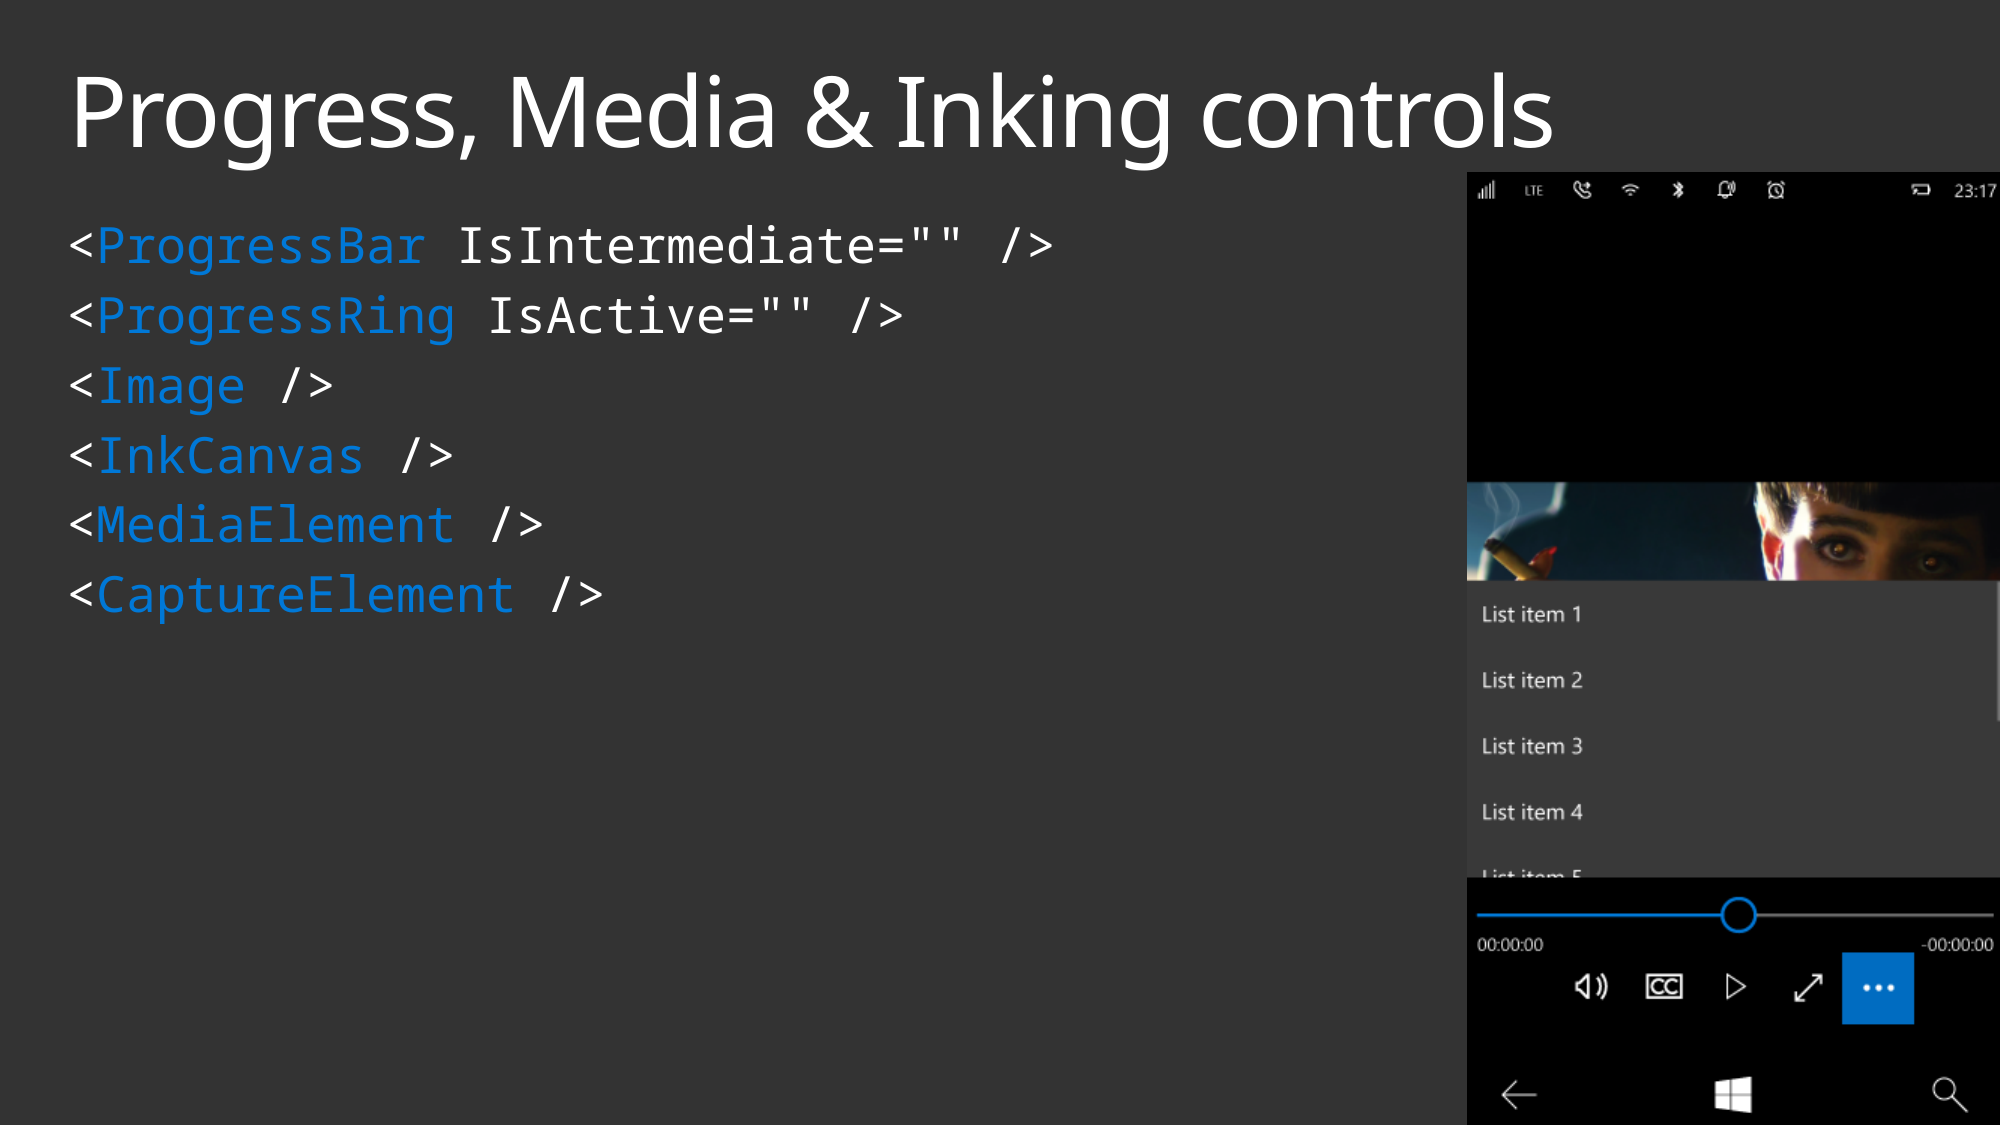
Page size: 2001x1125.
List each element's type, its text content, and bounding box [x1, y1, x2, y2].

picture [1467, 172, 2000, 1125]
list <ProgressBar IsIntermediate="" /> <ProgressRing IsActive="" /> <Image /> <InkCanvas /> <MediaElement /> <CaptureElement /> [44, 195, 1467, 521]
title Progress, Media & Inking controls [44, 47, 1957, 195]
